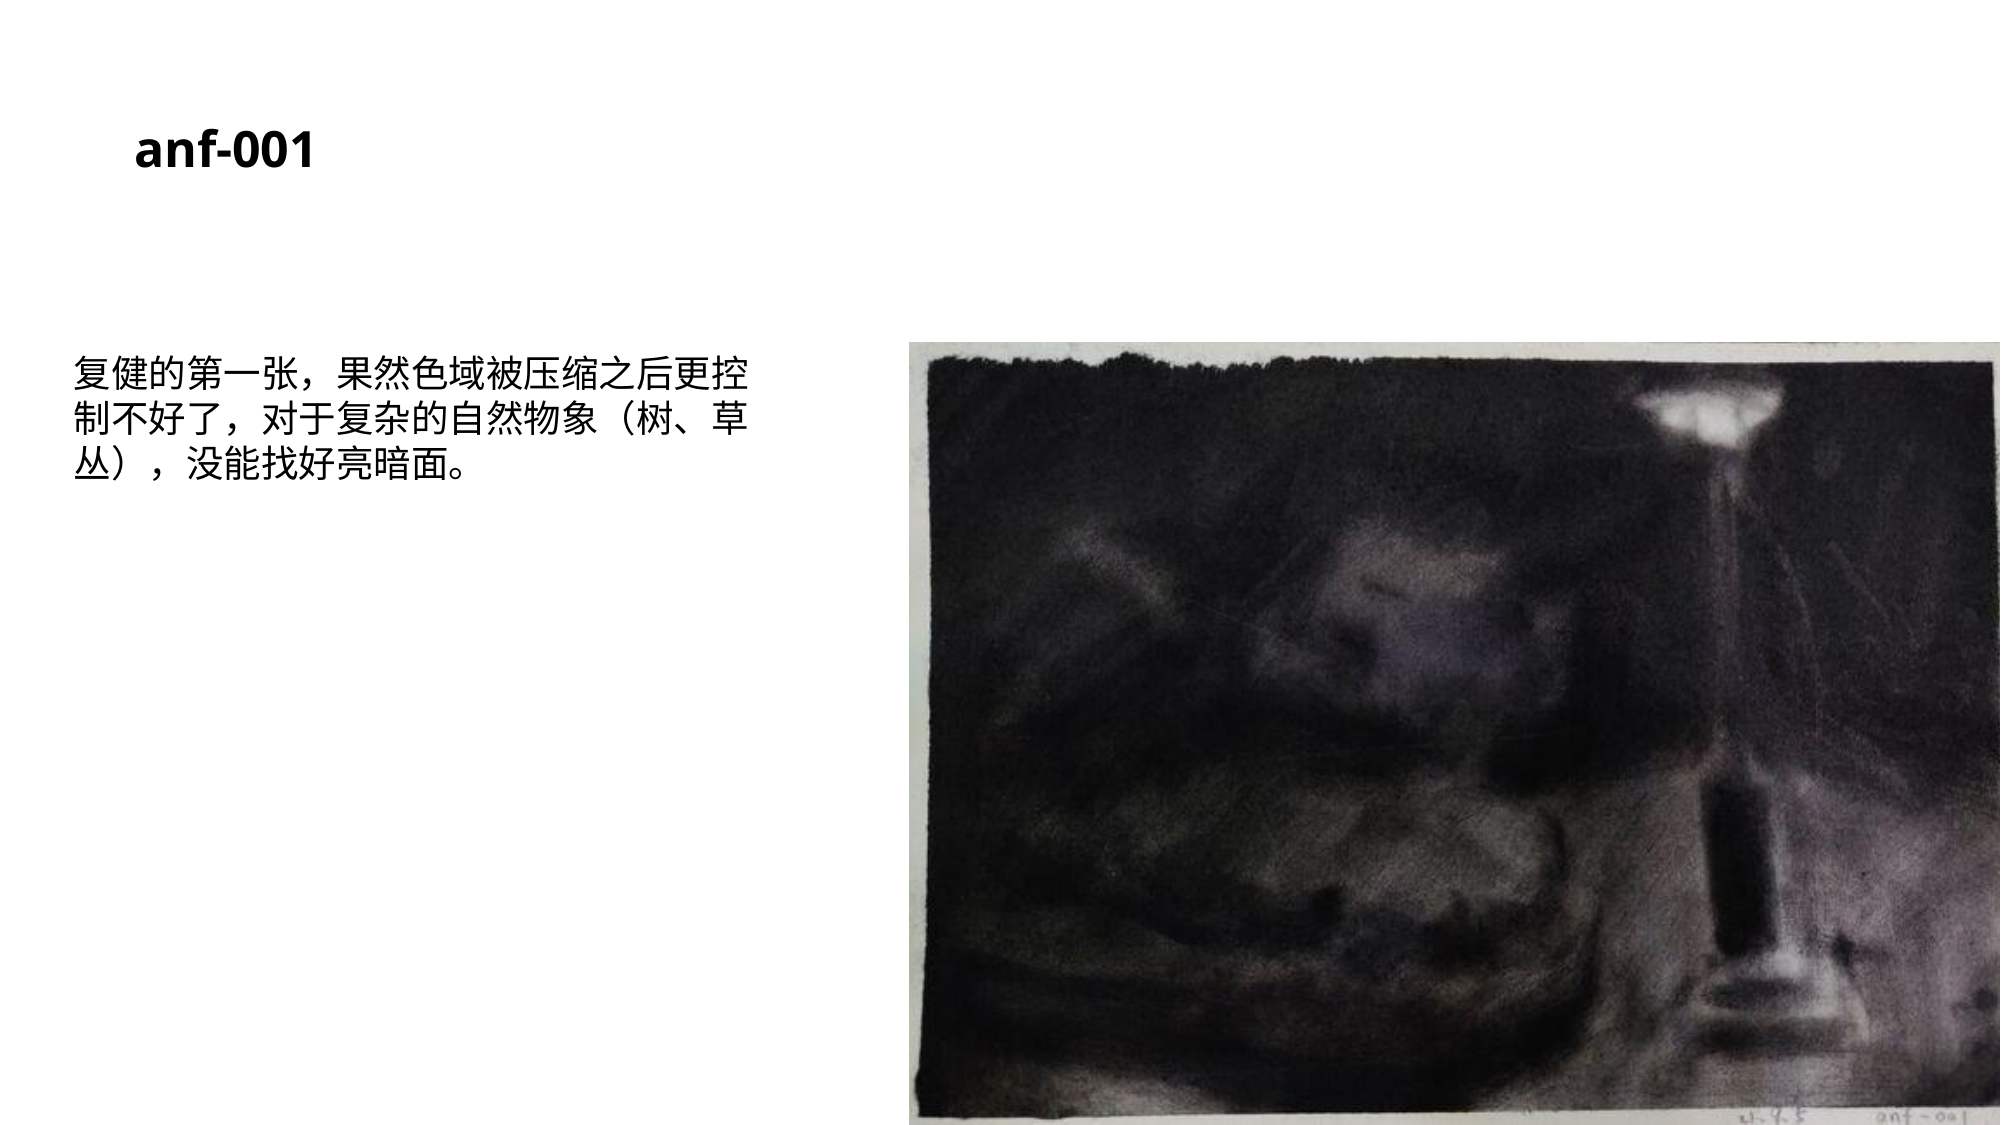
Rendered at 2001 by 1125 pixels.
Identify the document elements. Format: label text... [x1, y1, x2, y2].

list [909, 342, 2000, 1125]
title anf-001 [106, 42, 1832, 260]
text_box 复健的第一张，果然色域被压缩之后更控制不好了，对于复杂的自然物象（树、草丛），没能找好亮暗面。 [58, 342, 786, 493]
